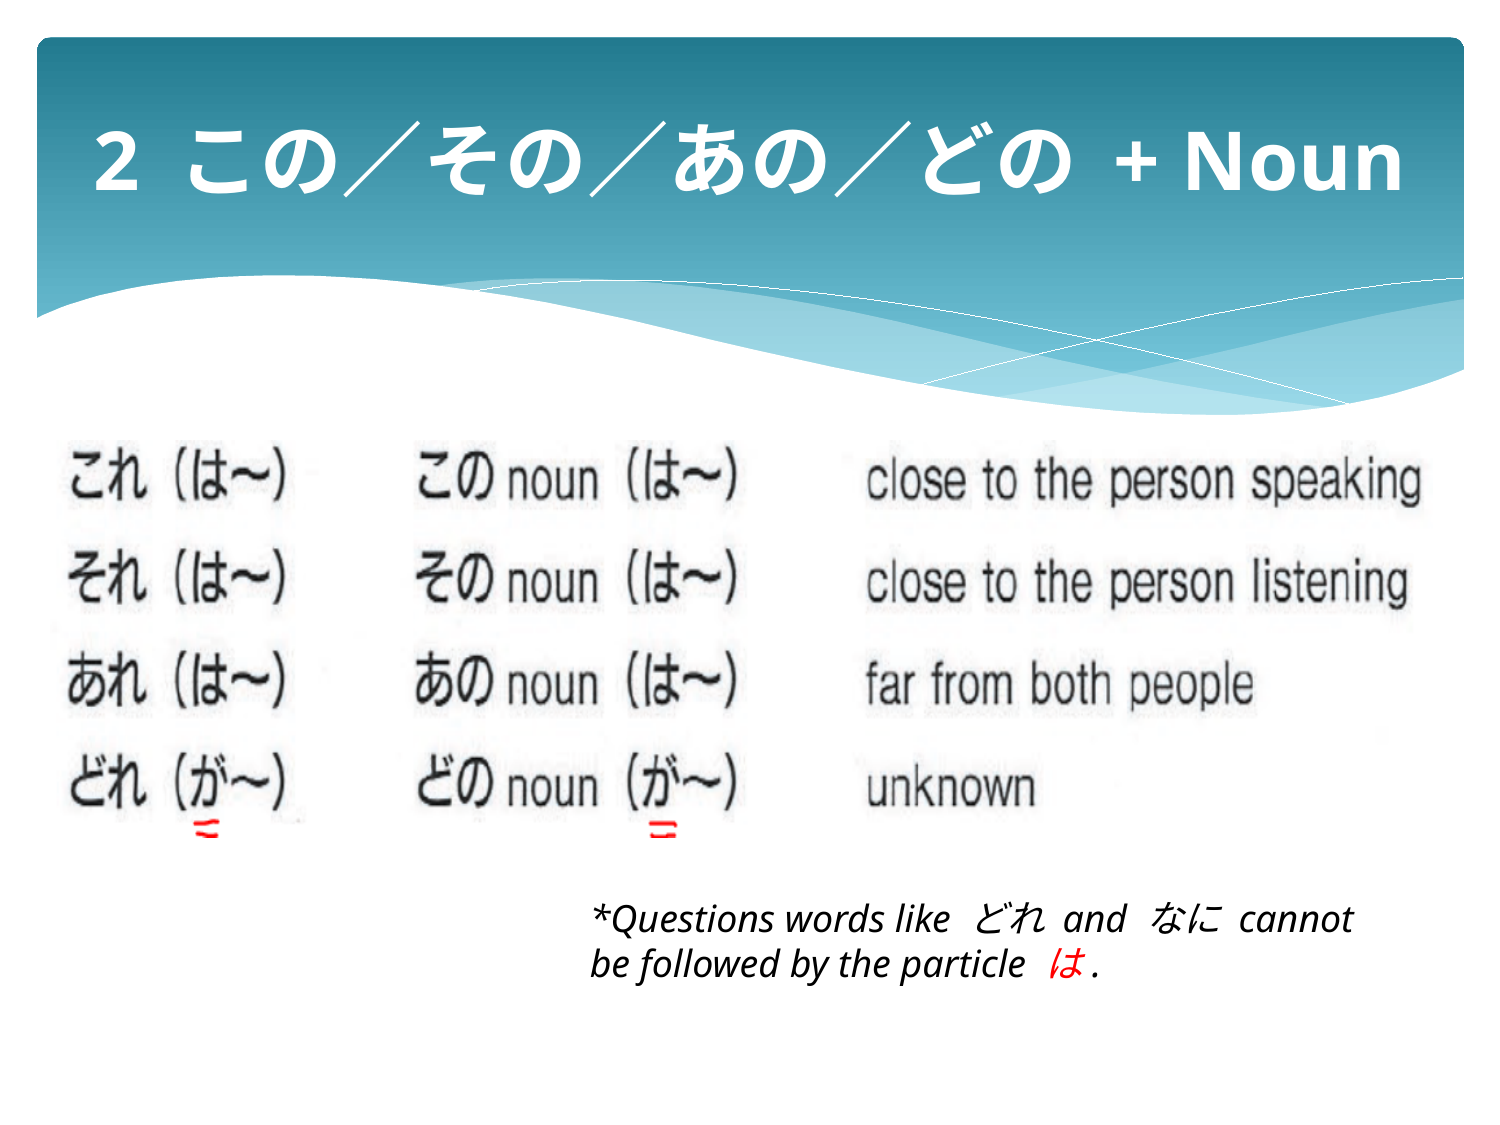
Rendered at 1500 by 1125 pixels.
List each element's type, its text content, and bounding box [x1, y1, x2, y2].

text_box *Questions words like どれ and なに cannot be followed by the particle は. [574, 887, 1400, 993]
picture [49, 440, 1433, 838]
title 2 この／その／あの／どの + Noun [75, 55, 1425, 261]
